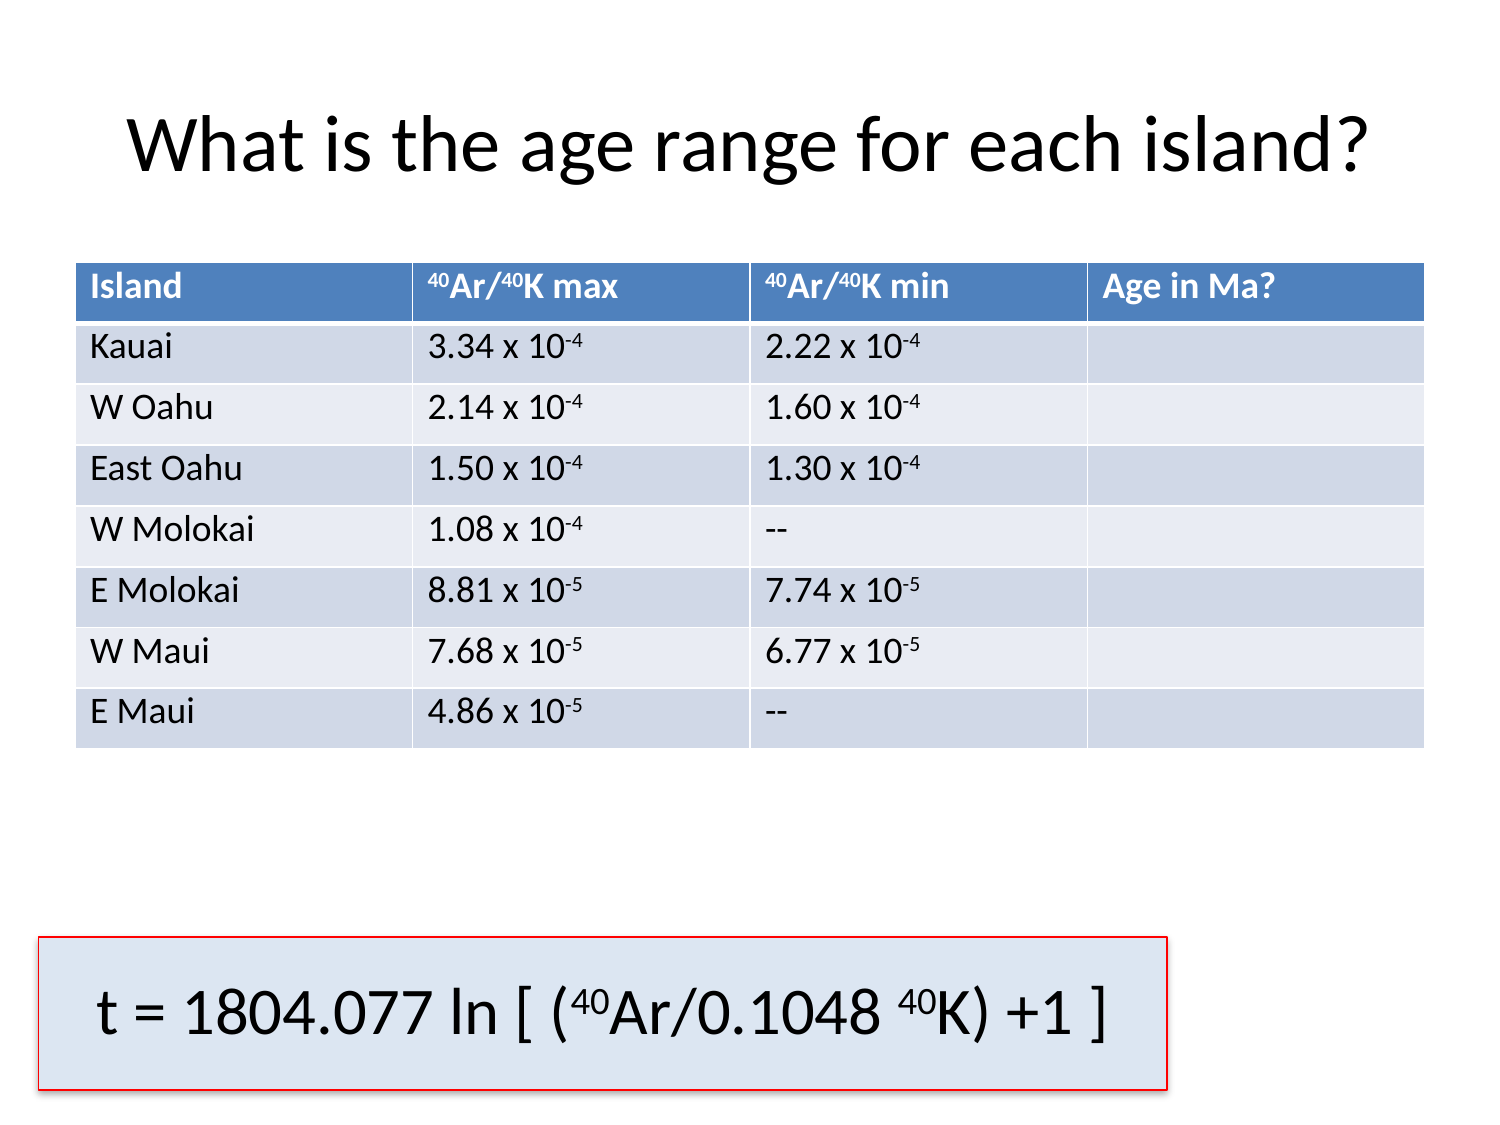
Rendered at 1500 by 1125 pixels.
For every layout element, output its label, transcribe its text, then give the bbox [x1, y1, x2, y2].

table_cell Kauai [76, 326, 412, 383]
table_cell East Oahu [76, 446, 412, 505]
table_cell 2.14 x 10-4 [413, 385, 749, 444]
table_cell [1088, 326, 1424, 383]
table_cell E Molokai [76, 568, 412, 627]
table_header Island [76, 263, 412, 321]
table_cell -- [751, 689, 1087, 748]
table_cell [1088, 628, 1424, 687]
table_cell [1088, 568, 1424, 627]
table_cell 8.81 x 10-5 [413, 568, 749, 627]
table_cell 1.30 x 10-4 [751, 446, 1087, 505]
table_cell [1088, 689, 1424, 748]
table_cell [1088, 446, 1424, 505]
table_header Age in Ma? [1088, 263, 1424, 321]
table_cell E Maui [76, 689, 412, 748]
table_cell [1088, 507, 1424, 566]
table_cell 4.86 x 10-5 [413, 689, 749, 748]
table_cell W Oahu [76, 385, 412, 444]
table_cell 1.60 x 10-4 [751, 385, 1087, 444]
title What is the age range for each island? [75, 45, 1425, 233]
table_cell 3.34 x 10-4 [413, 326, 749, 383]
table_header 40Ar/40K max [413, 263, 749, 321]
table_cell 2.22 x 10-4 [751, 326, 1087, 383]
text_box t = 1804.077 ln [ (40Ar/0.1048 40K) +1 ] [81, 960, 1125, 1056]
table_cell 1.50 x 10-4 [413, 446, 749, 505]
table_cell 7.74 x 10-5 [751, 568, 1087, 627]
table_header 40Ar/40K min [751, 263, 1087, 321]
table_cell W Maui [76, 628, 412, 687]
table_cell 6.77 x 10-5 [751, 628, 1087, 687]
table_cell 1.08 x 10-4 [413, 507, 749, 566]
table_cell 7.68 x 10-5 [413, 628, 749, 687]
table_cell [1088, 385, 1424, 444]
table_cell W Molokai [76, 507, 412, 566]
text_box [38, 936, 1168, 1091]
table_cell -- [751, 507, 1087, 566]
